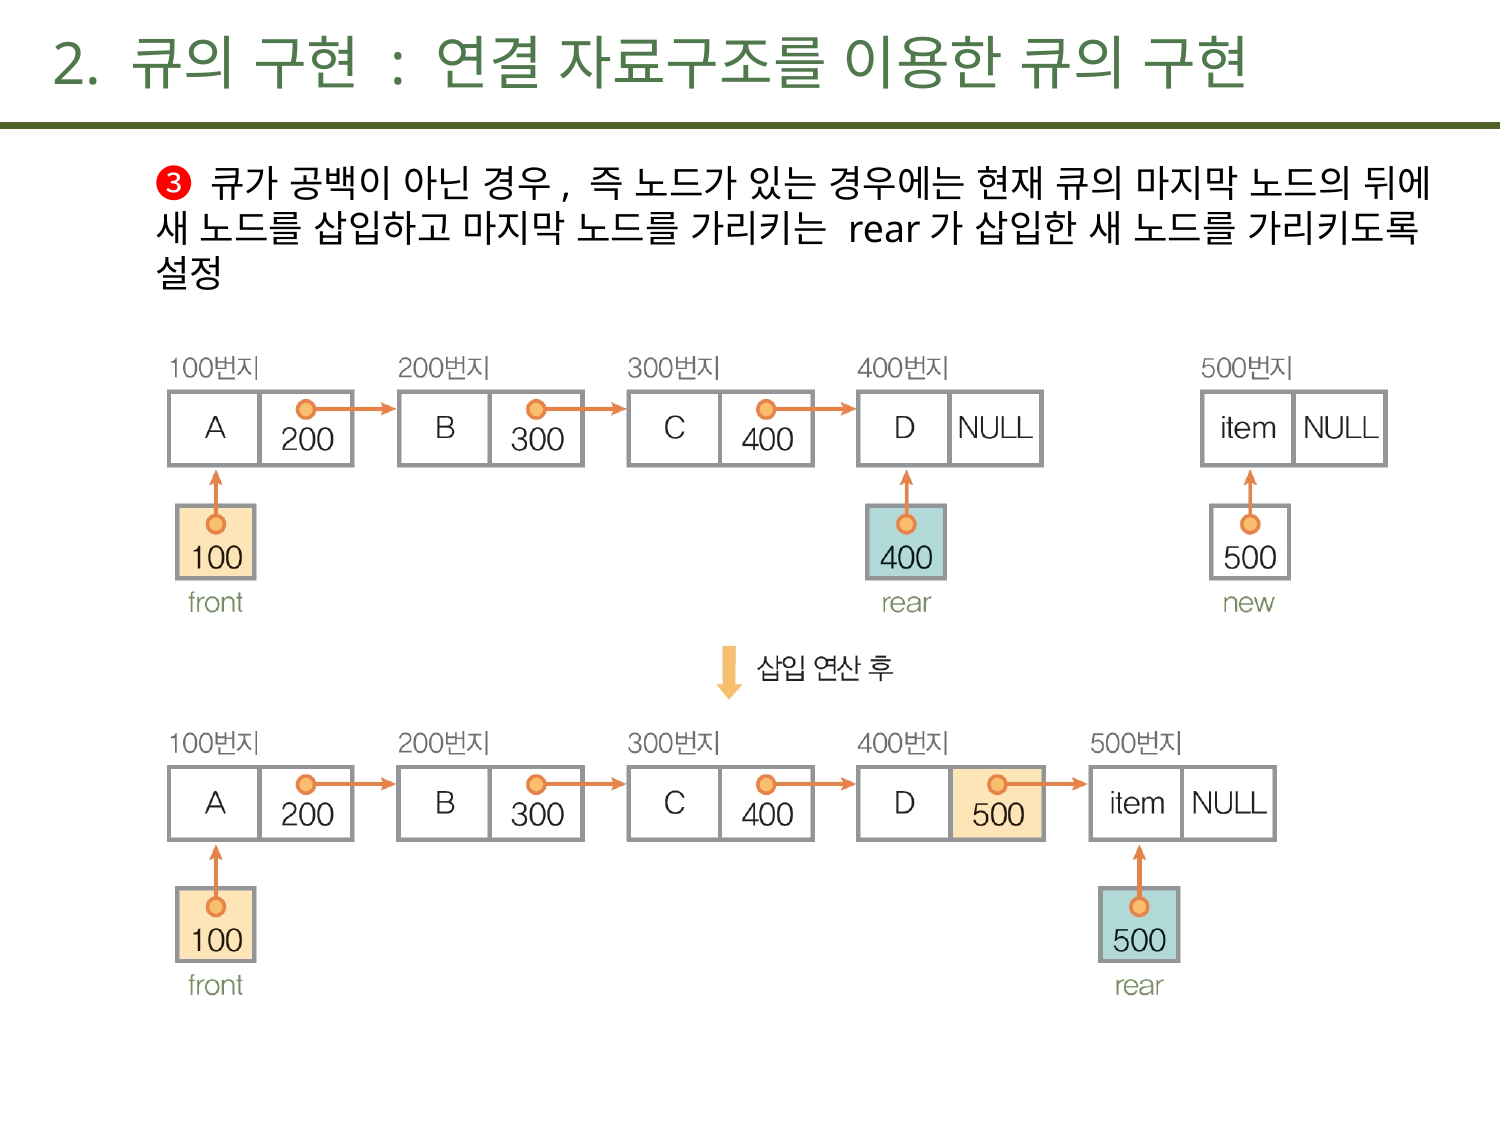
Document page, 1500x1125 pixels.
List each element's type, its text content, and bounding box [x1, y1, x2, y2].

picture [147, 339, 1400, 1007]
title 2. 큐의 구현 : 연결 자료구조를 이용한 큐의 구현 [37, 13, 1400, 109]
list ➌ 큐가 공백이 아닌 경우, 즉 노드가 있는 경우에는 현재 큐의 마지막 노드의 뒤에 새 노드를 삽입하고 마지막 노드를 가리키는 rear가 삽입한 새 노드를 가리키도록 설정 [37, 152, 1463, 1091]
